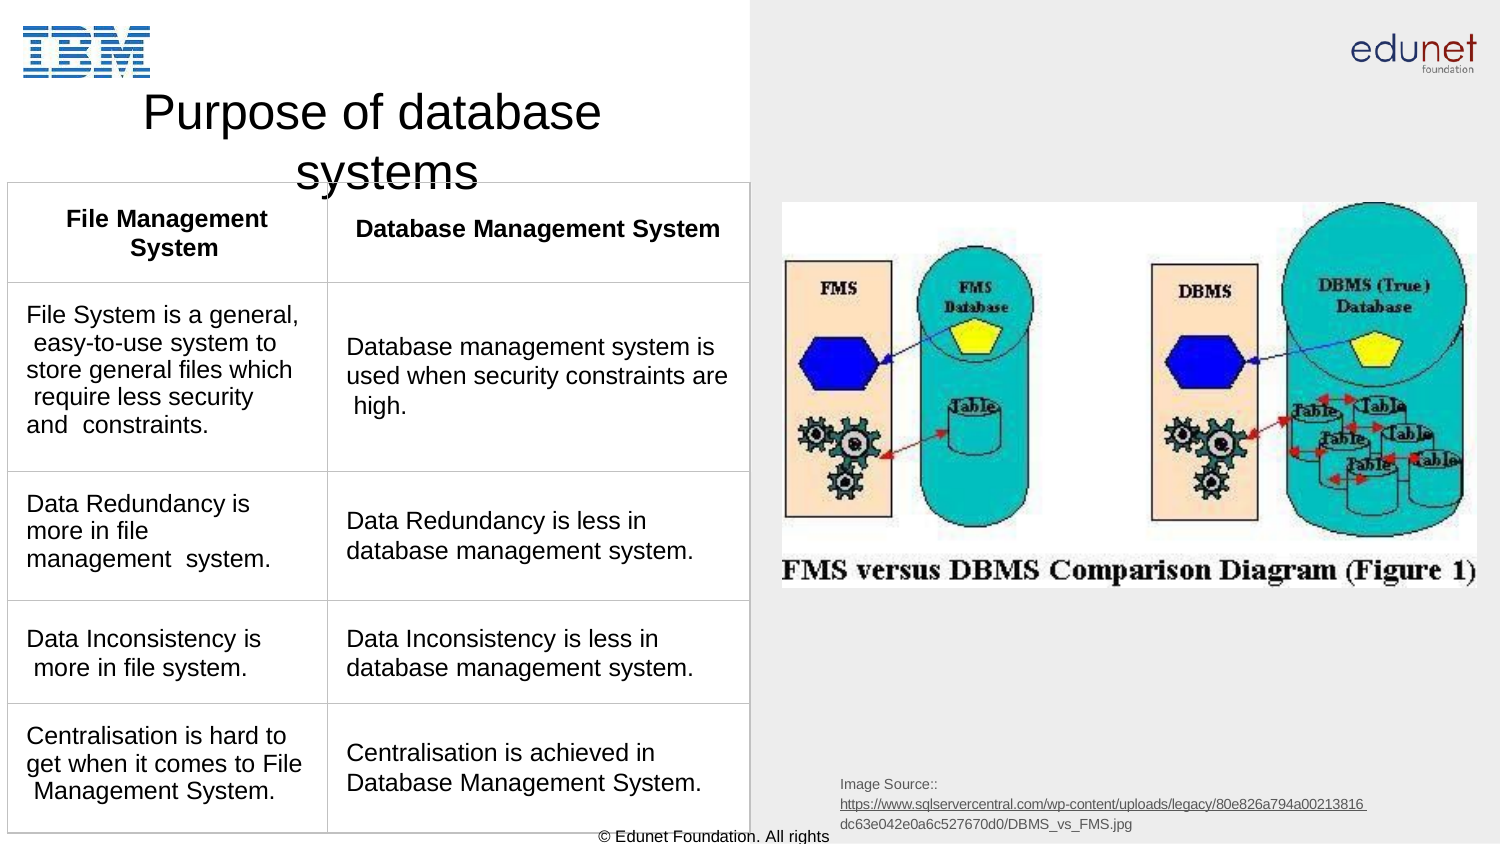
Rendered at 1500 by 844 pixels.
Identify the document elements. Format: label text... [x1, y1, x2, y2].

table_cell Data Redundancy is more in file management system. [8, 472, 327, 600]
title Purpose of database systems [140, 76, 605, 182]
table_cell Database management system is used when security constraints are high. [328, 283, 744, 471]
picture [23, 26, 150, 78]
table_cell Centralisation is achieved in Database Management System. [328, 704, 744, 832]
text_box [749, 0, 1500, 844]
table_cell Data Redundancy is less in database management system. [328, 472, 744, 600]
table_cell Data Inconsistency is less in database management system. [328, 601, 744, 703]
table_cell File System is a general, easy-to-use system to store general files which require less security and constraints. [8, 283, 327, 471]
footer © Edunet Foundation. All rights reserved. [596, 825, 744, 844]
table_header File Management System [8, 183, 327, 282]
table_cell Data Inconsistency is more in file system. [8, 601, 327, 703]
picture [782, 201, 1477, 588]
table_header Database Management System [328, 183, 744, 282]
table_cell Centralisation is hard to get when it comes to File Management System. [8, 704, 327, 832]
